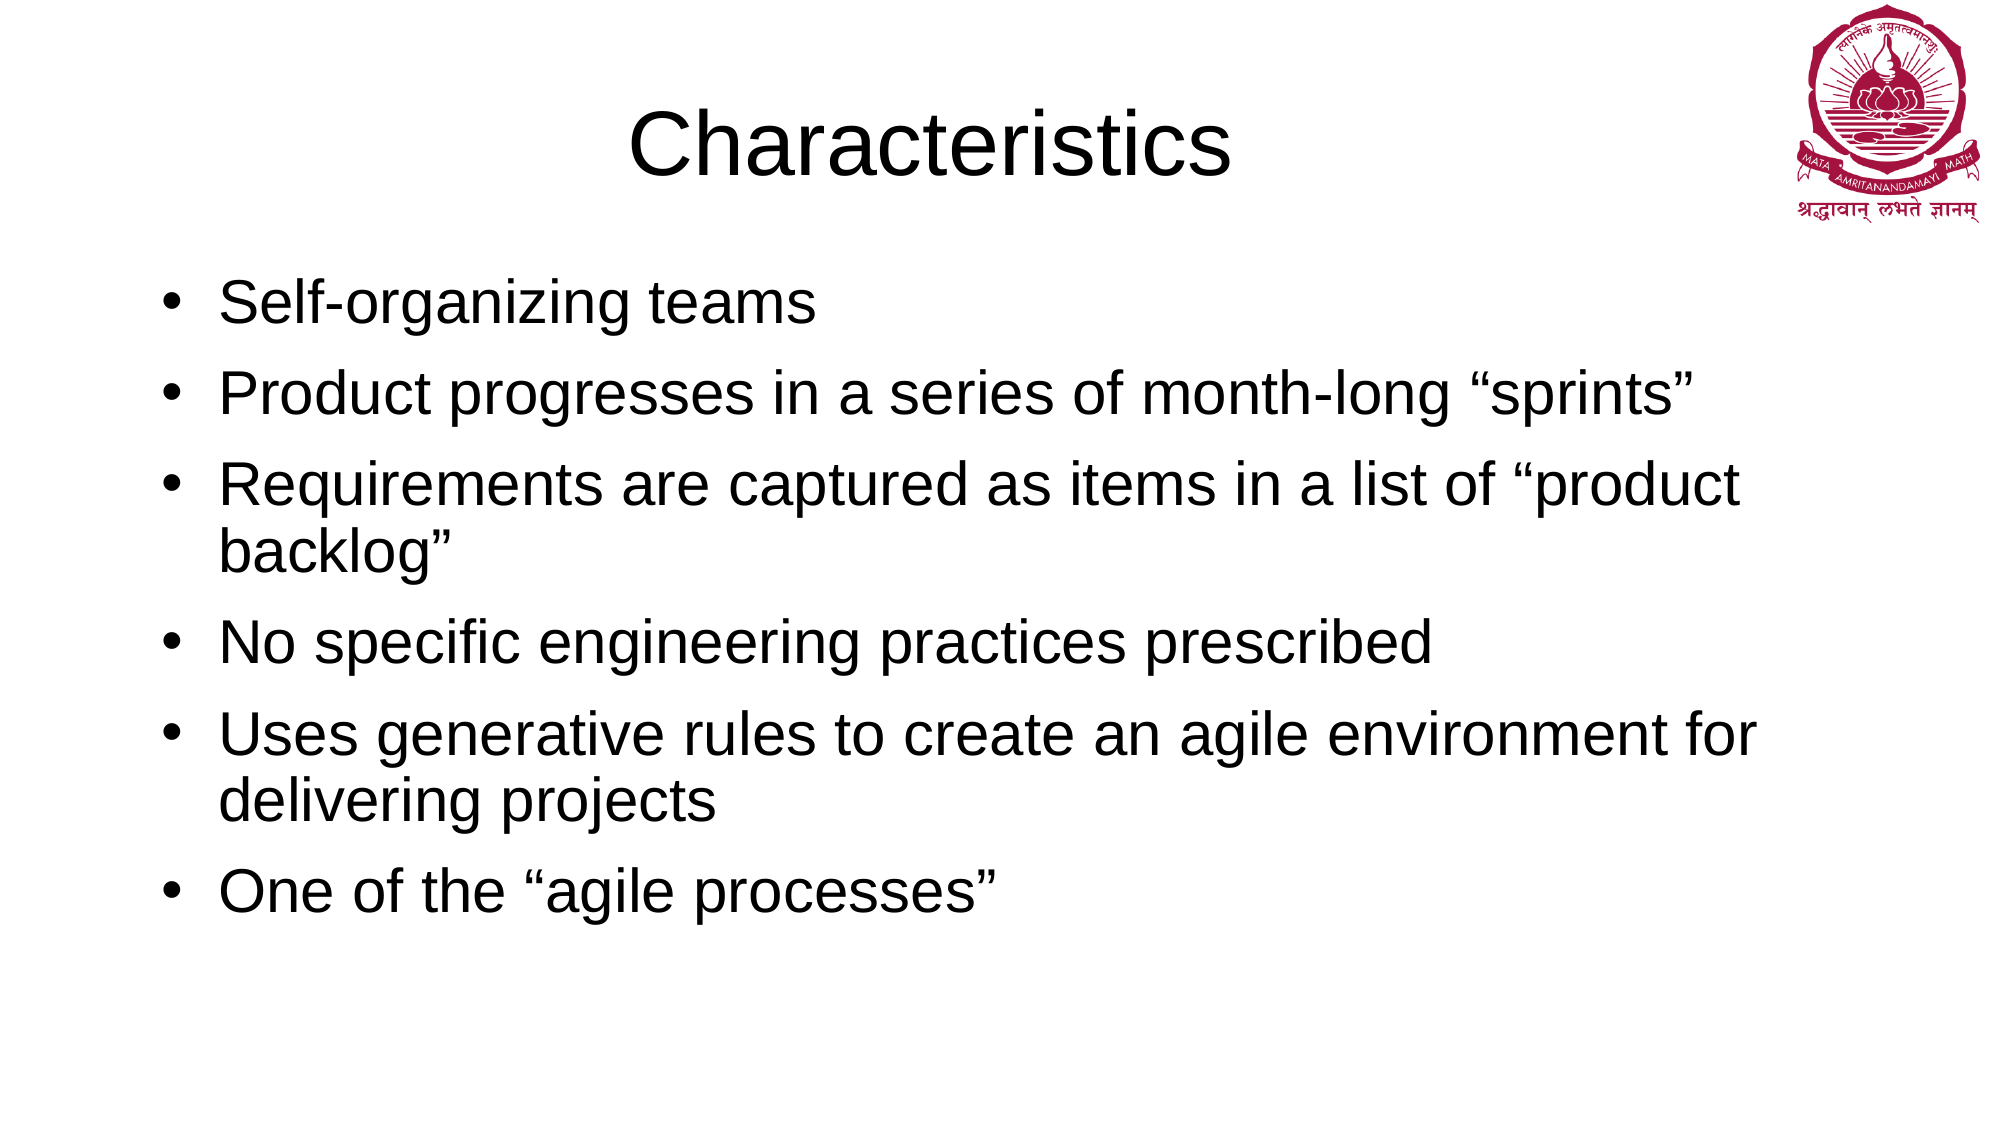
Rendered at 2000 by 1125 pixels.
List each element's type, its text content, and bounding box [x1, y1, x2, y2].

list Self-organizing teams Product progresses in a series of month-long “sprints” Requirements are captured as items in a list of “product backlog” No specific engineering practices prescribed Uses generative rules to create an agile environment for delivering projects One of the “agile processes” [99, 262, 1900, 1005]
picture [1776, 1, 2000, 225]
title Characteristics [99, 45, 1763, 233]
